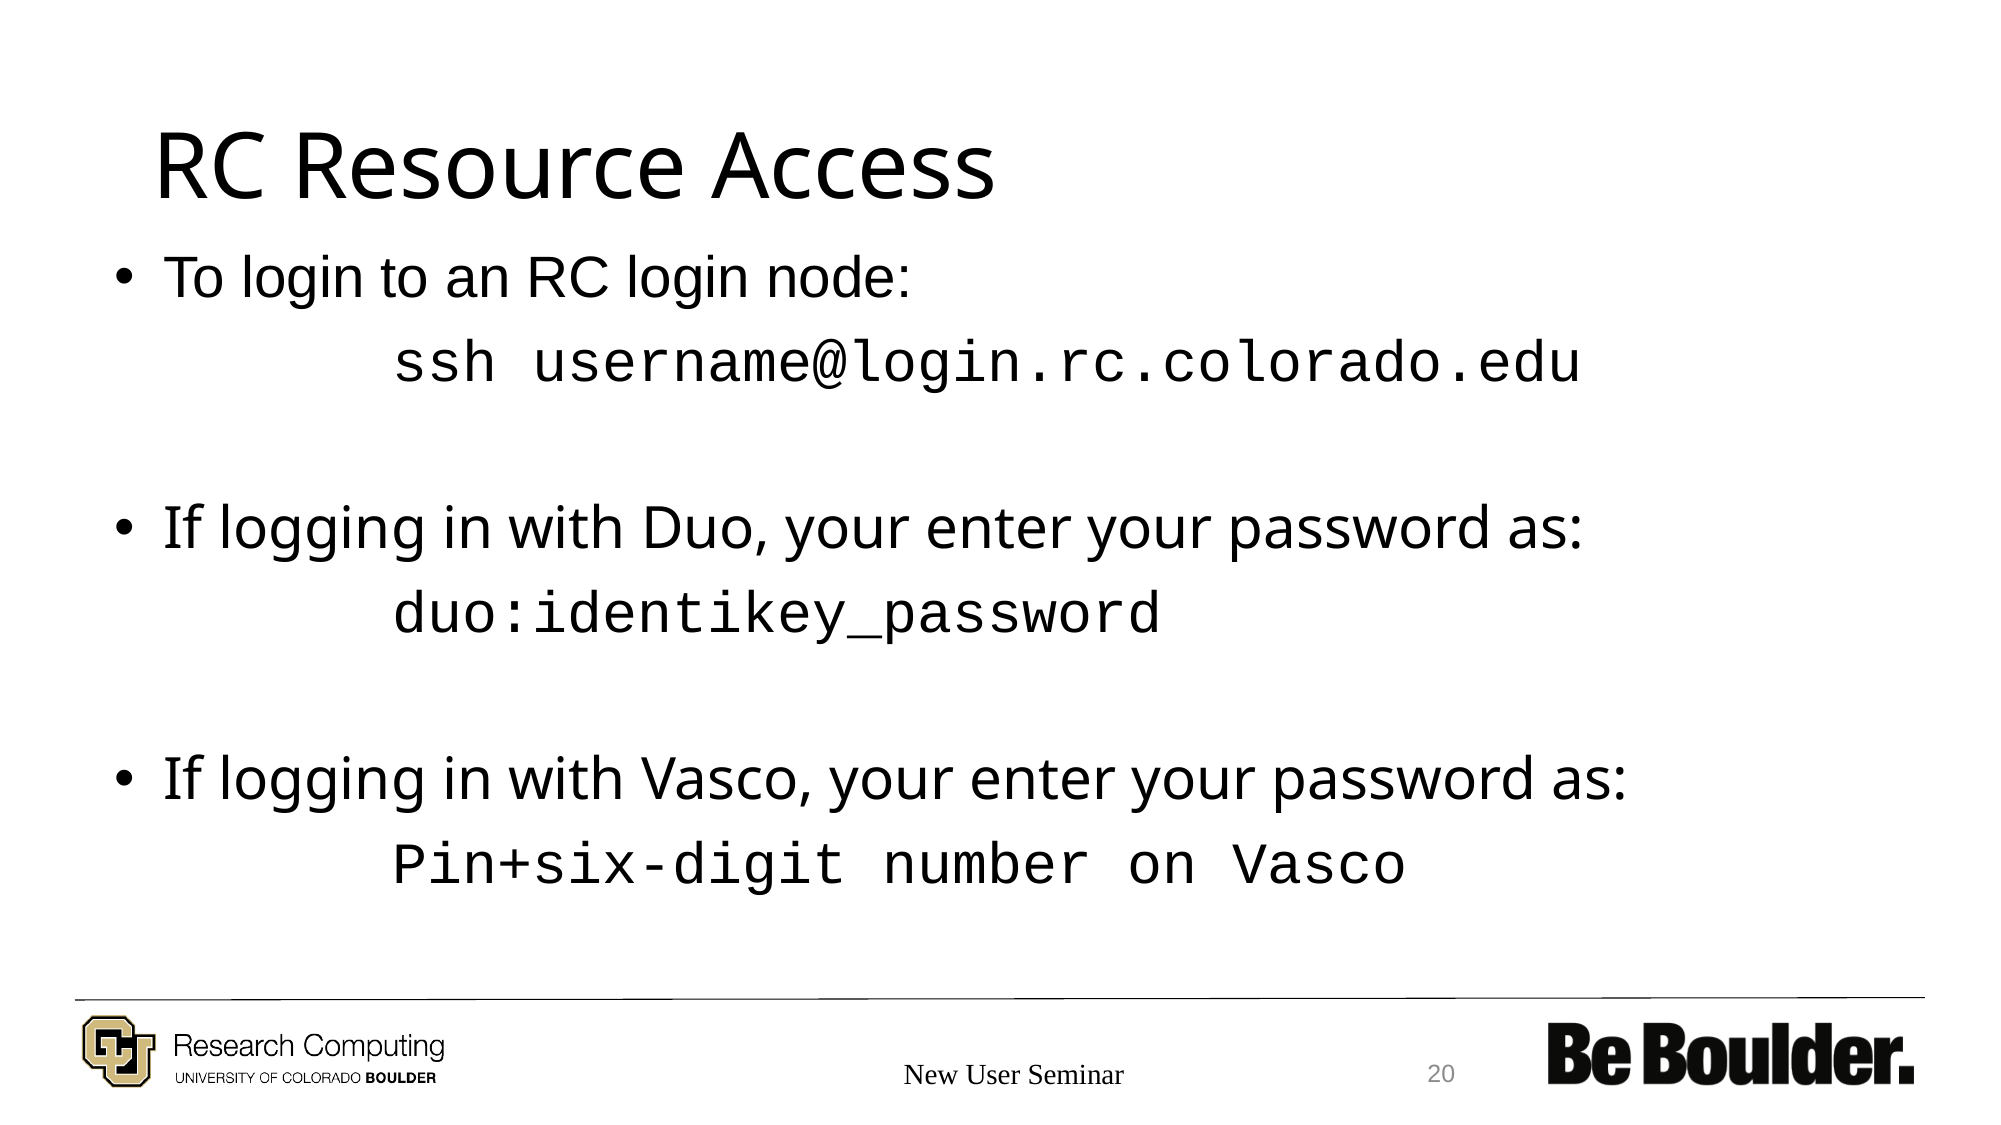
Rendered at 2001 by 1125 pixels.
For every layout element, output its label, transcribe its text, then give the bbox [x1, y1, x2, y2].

list To login to an RC login node: ssh username@login.rc.colorado.edu If logging in with Duo, your enter your password as: duo:identikey_password If logging in with Vasco, your enter your password as: Pin+six-digit number on Vasco [99, 239, 1723, 977]
footer New User Seminar [676, 1042, 1352, 1103]
title RC Resource Access [137, 59, 1863, 278]
slide_number 20 [1412, 1042, 1525, 1103]
picture [1524, 1015, 1938, 1088]
picture [81, 1015, 444, 1088]
